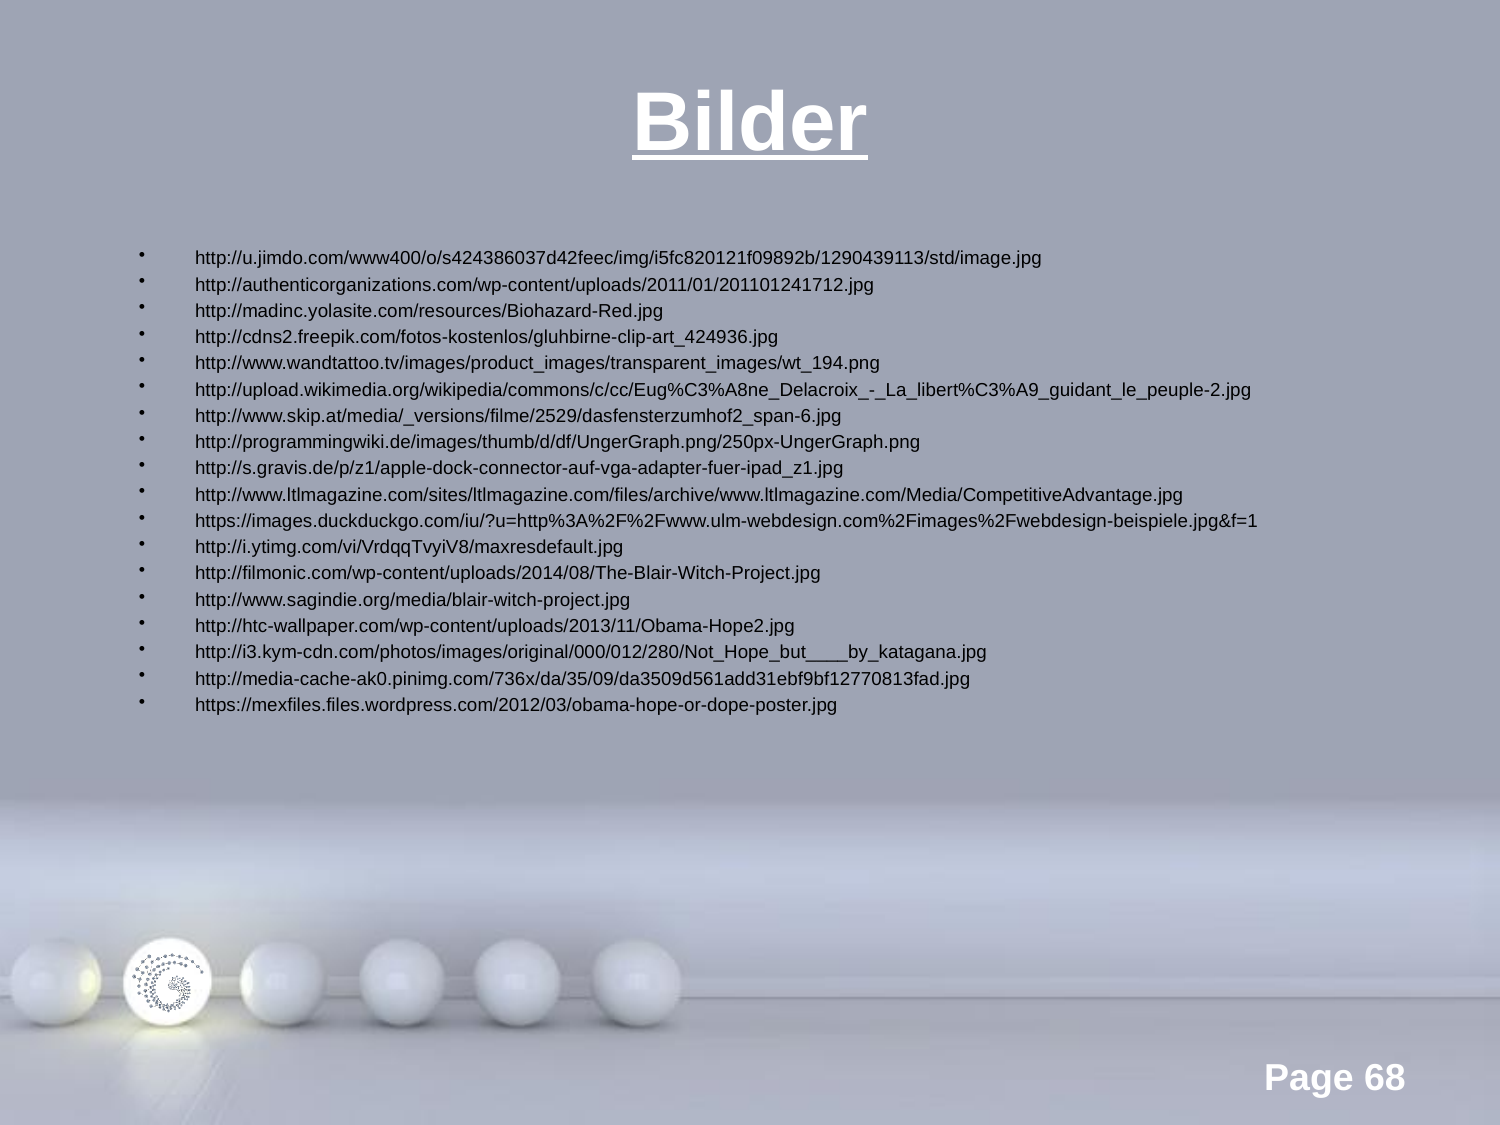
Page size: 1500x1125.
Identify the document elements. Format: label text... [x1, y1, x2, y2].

picture [0, 0, 1500, 1125]
title Bilder [103, 59, 1397, 278]
list http://u.jimdo.com/www400/o/s424386037d42feec/img/i5fc820121f09892b/1290439113/std/image.jpg http://authenticorganizations.com/wp-content/uploads/2011/01/201101241712.jpg http://madinc.yolasite.com/resources/Biohazard-Red.jpg http://cdns2.freepik.com/fotos-kostenlos/gluhbirne-clip-art_424936.jpg http://www.wandtattoo.tv/images/product_images/transparent_images/wt_194.png http://upload.wikimedia.org/wikipedia/commons/c/cc/Eug%C3%A8ne_Delacroix_-_La_libert%C3%A9_guidant_le_peuple-2.jpg http://www.skip.at/media/_versions/filme/2529/dasfensterzumhof2_span-6.jpg http://programmingwiki.de/images/thumb/d/df/UngerGraph.png/250px-UngerGraph.png http://s.gravis.de/p/z1/apple-dock-connector-auf-vga-adapter-fuer-ipad_z1.jpg http://www.ltlmagazine.com/sites/ltlmagazine.com/files/archive/www.ltlmagazine.com/Media/CompetitiveAdvantage.jpg https://images.duckduckgo.com/iu/?u=http%3A%2F%2Fwww.ulm-webdesign.com%2Fimages%2Fwebdesign-beispiele.jpg&f=1 http://i.ytimg.com/vi/VrdqqTvyiV8/maxresdefault.jpg http://filmonic.com/wp-content/uploads/2014/08/The-Blair-Witch-Project.jpg http://www.sagindie.org/media/blair-witch-project.jpg http://htc-wallpaper.com/wp-content/uploads/2013/11/Obama-Hope2.jpg http://i3.kym-cdn.com/photos/images/original/000/012/280/Not_Hope_but____by_katagana.jpg http://media-cache-ak0.pinimg.com/736x/da/35/09/da3509d561add31ebf9bf12770813fad.jpg https://mexfiles.files.wordpress.com/2012/03/obama-hope-or-dope-poster.jpg [123, 238, 1418, 953]
